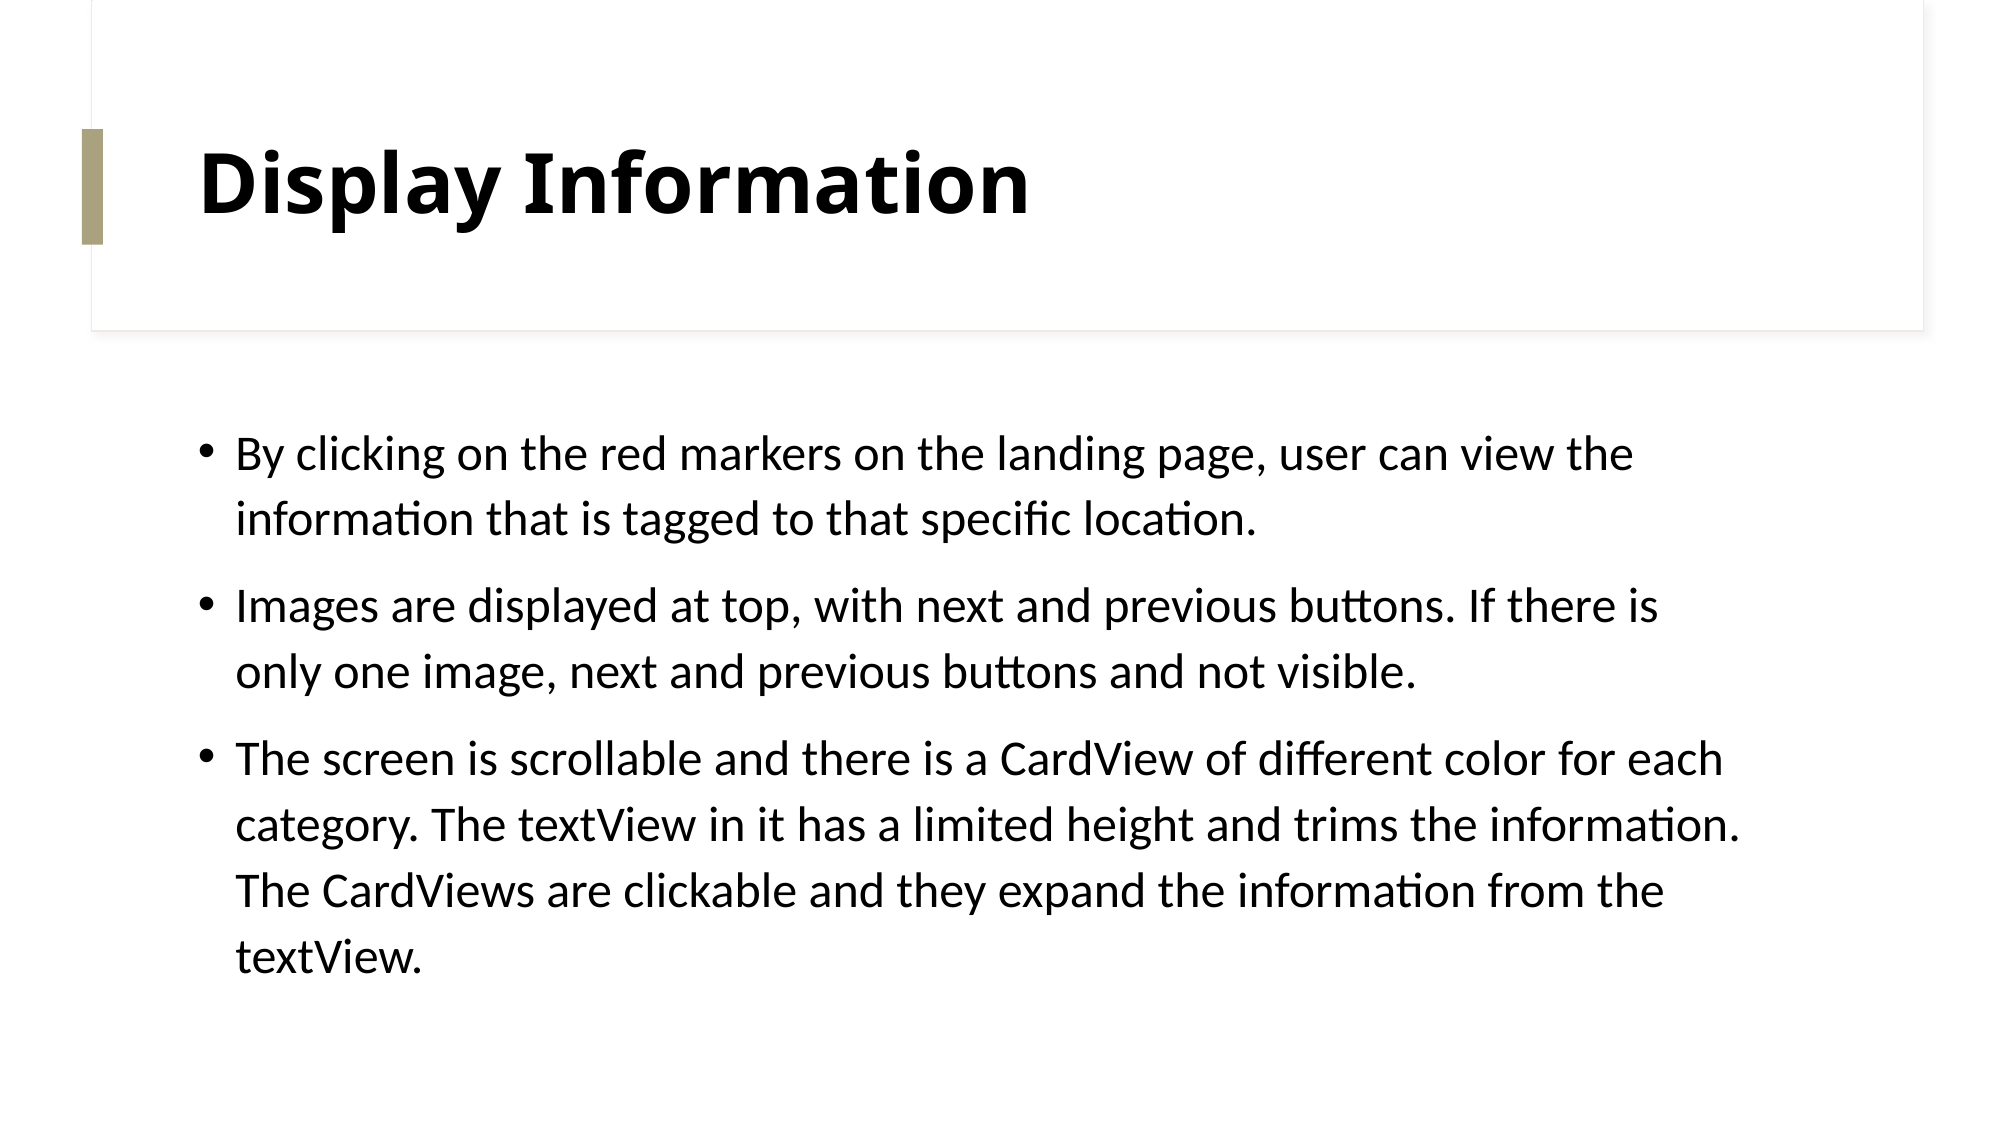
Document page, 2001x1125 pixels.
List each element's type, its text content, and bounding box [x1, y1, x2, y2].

title Display Information [183, 90, 1851, 284]
list By clicking on the red markers on the landing page, user can view the information that is tagged to that specific location. Images are displayed at top, with next and previous buttons. If there is only one image, next and previous buttons and not visible. The screen is scrollable and there is a CardView of different color for each category. The textView in it has a limited height and trims the information. The CardViews are clickable and they expand the information from the textView. [183, 406, 1851, 1013]
